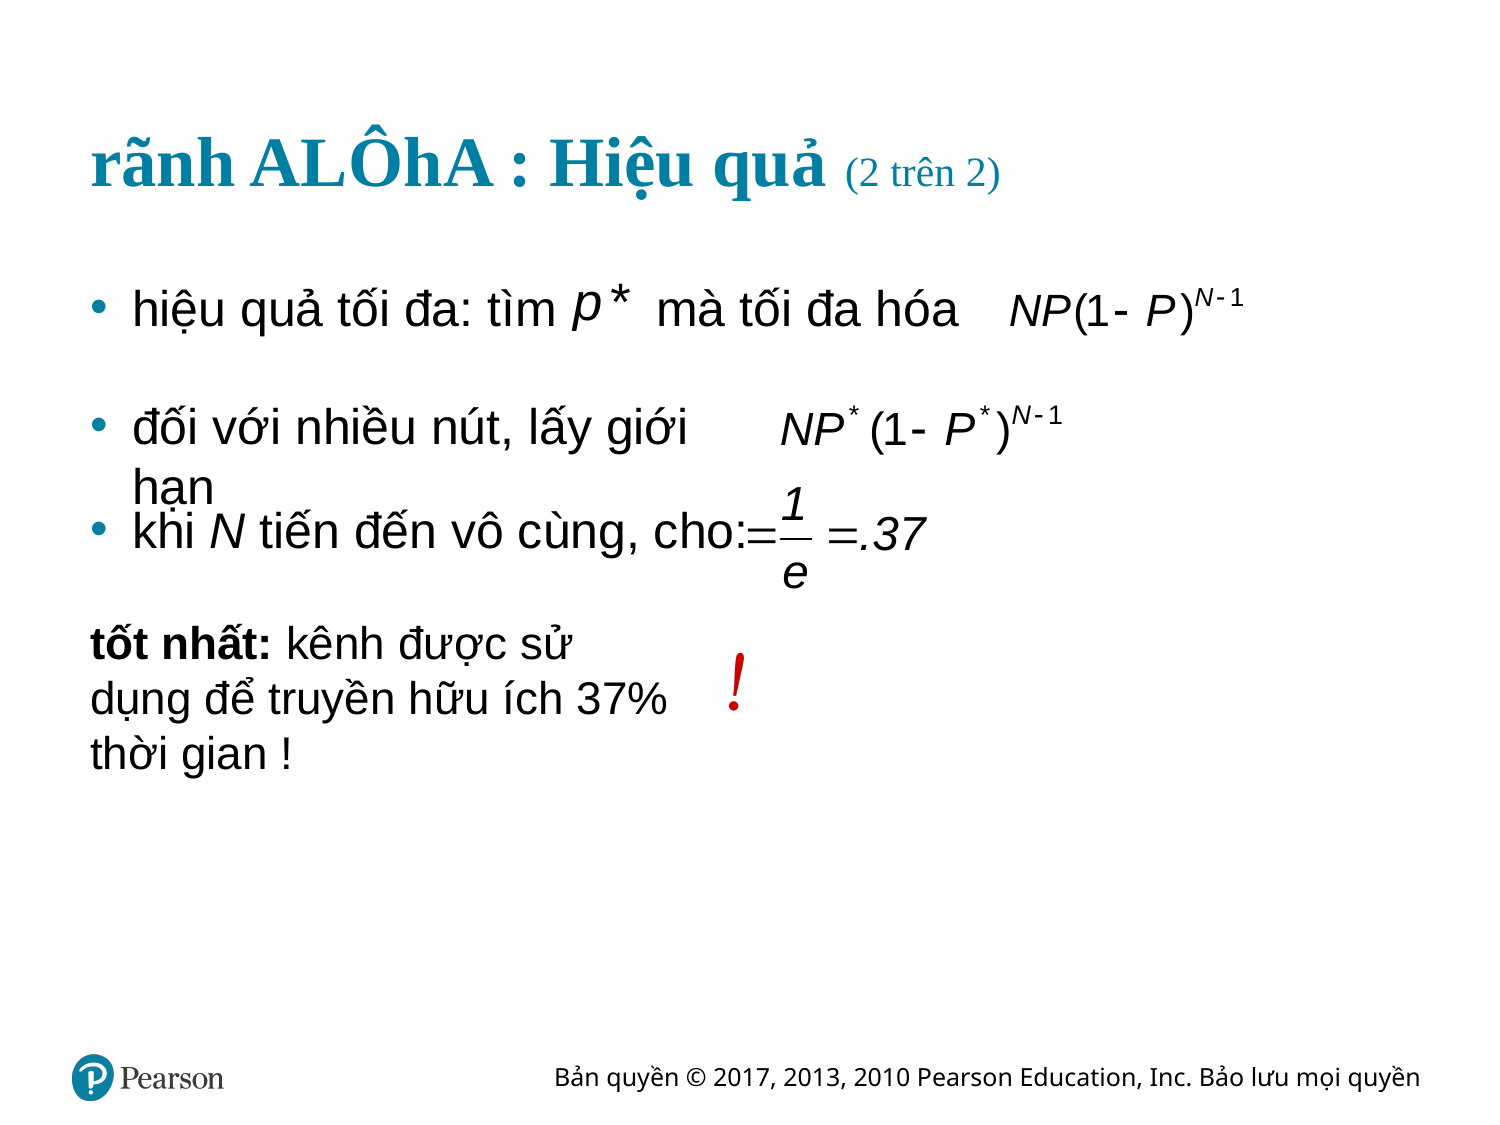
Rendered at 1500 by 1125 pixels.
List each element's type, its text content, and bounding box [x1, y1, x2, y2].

picture [80, 1063, 106, 1088]
picture [72, 1054, 88, 1070]
list đối với nhiều nút, lấy giới hạn [75, 379, 795, 460]
title rãnh A L Ô h A : Hiệu quả (2 trên 2) [75, 35, 1425, 216]
list tốt nhất: kênh được sử dụng để truyền hữu ích 37% thời gian ! [75, 599, 696, 794]
picture [677, 606, 795, 779]
list hiệu quả tối đa: tìm [75, 261, 603, 339]
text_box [563, 271, 643, 343]
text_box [1003, 277, 1248, 346]
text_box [773, 394, 1070, 465]
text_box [735, 474, 939, 599]
list mà tối đa hóa [641, 261, 1033, 339]
picture [98, 1054, 224, 1101]
list khi N tiến đến vô cùng, cho: [75, 483, 730, 559]
picture [72, 1087, 83, 1101]
